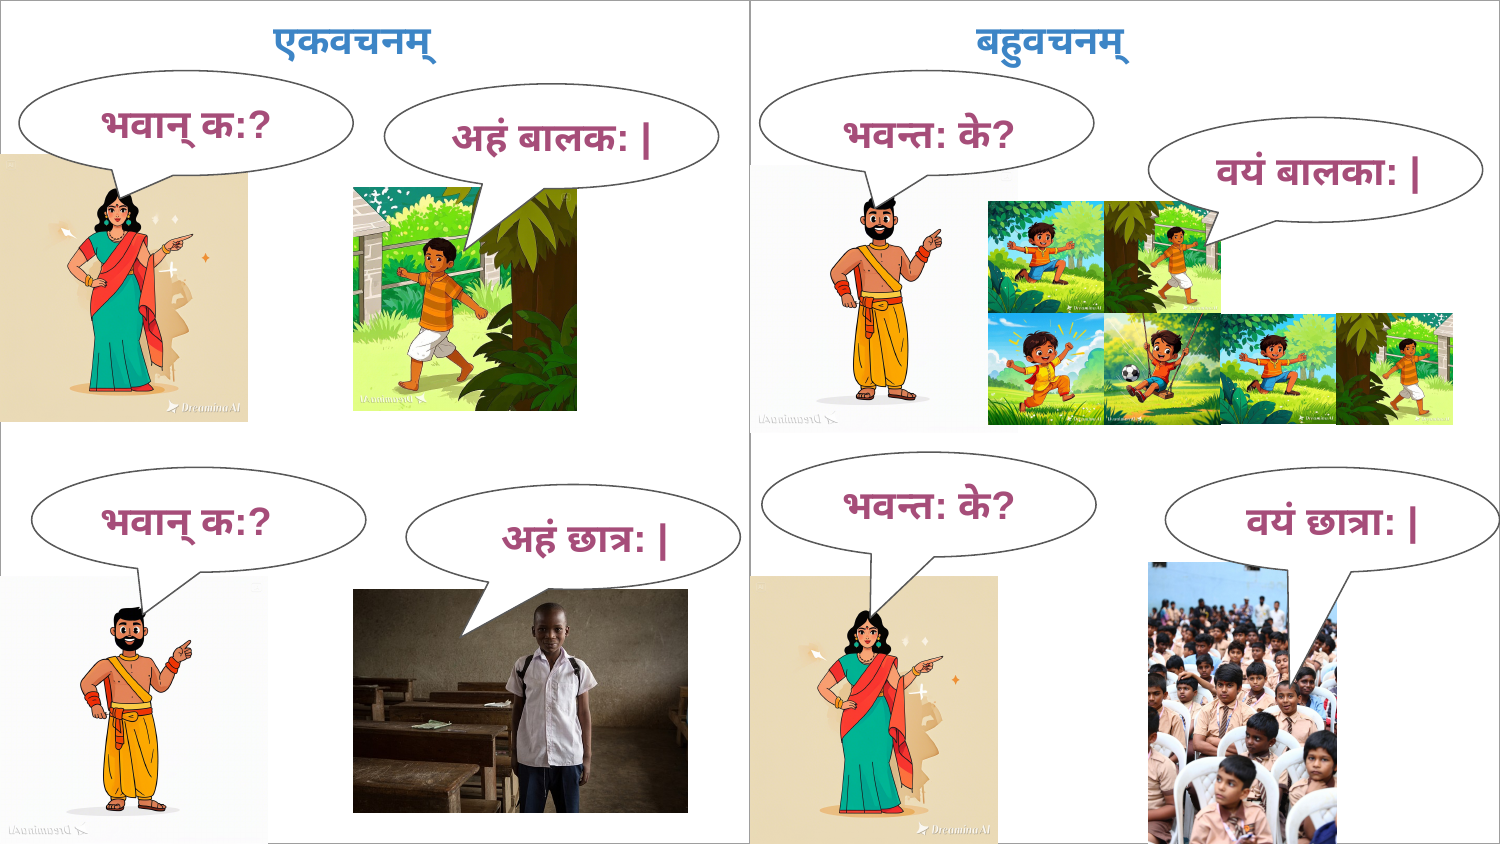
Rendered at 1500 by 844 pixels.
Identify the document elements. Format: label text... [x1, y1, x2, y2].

picture [749, 165, 1453, 434]
picture [352, 187, 577, 411]
text_box [88, 559, 310, 574]
text_box [253, 162, 298, 172]
text_box [19, 98, 39, 148]
text_box बहुवचनम् [945, 0, 1166, 78]
text_box भवन्त: के? [770, 465, 1088, 543]
text_box वयं छात्रा: | [1174, 480, 1491, 559]
text_box भवान् क:? [52, 480, 320, 559]
text_box [819, 452, 1039, 465]
text_box वयं बालका: | [1160, 130, 1477, 209]
text_box [761, 488, 770, 521]
text_box [439, 175, 665, 189]
text_box [815, 543, 1043, 574]
table_header [751, 1, 1499, 843]
text_box [464, 484, 682, 497]
text_box [1477, 156, 1483, 184]
text_box [320, 483, 366, 556]
text_box अहं बालक: | [405, 97, 698, 175]
picture [0, 153, 249, 423]
text_box [1207, 117, 1425, 130]
picture [0, 575, 268, 844]
text_box [384, 111, 405, 162]
text_box [461, 576, 685, 588]
text_box [89, 467, 308, 480]
text_box [1088, 109, 1094, 137]
text_box अहं छात्र: | [451, 497, 719, 576]
text_box [759, 104, 770, 142]
text_box [31, 494, 52, 545]
text_box [719, 511, 741, 563]
text_box [333, 98, 354, 149]
text_box [440, 83, 663, 97]
text_box [1088, 488, 1097, 521]
text_box [1491, 503, 1500, 537]
picture [749, 575, 999, 844]
text_box [1226, 209, 1427, 239]
text_box एकवचनम् [247, 0, 468, 78]
text_box [1165, 503, 1174, 537]
text_box भवान् क:? [39, 83, 333, 162]
text_box [406, 501, 451, 573]
text_box [1223, 467, 1442, 480]
text_box [787, 70, 1067, 94]
picture [352, 589, 688, 813]
text_box भवन्त: के? [770, 94, 1088, 172]
picture [1148, 561, 1337, 844]
text_box [698, 111, 719, 162]
text_box [78, 70, 295, 83]
text_box [1148, 150, 1160, 189]
table_header [1, 1, 749, 843]
text_box [1221, 559, 1444, 593]
